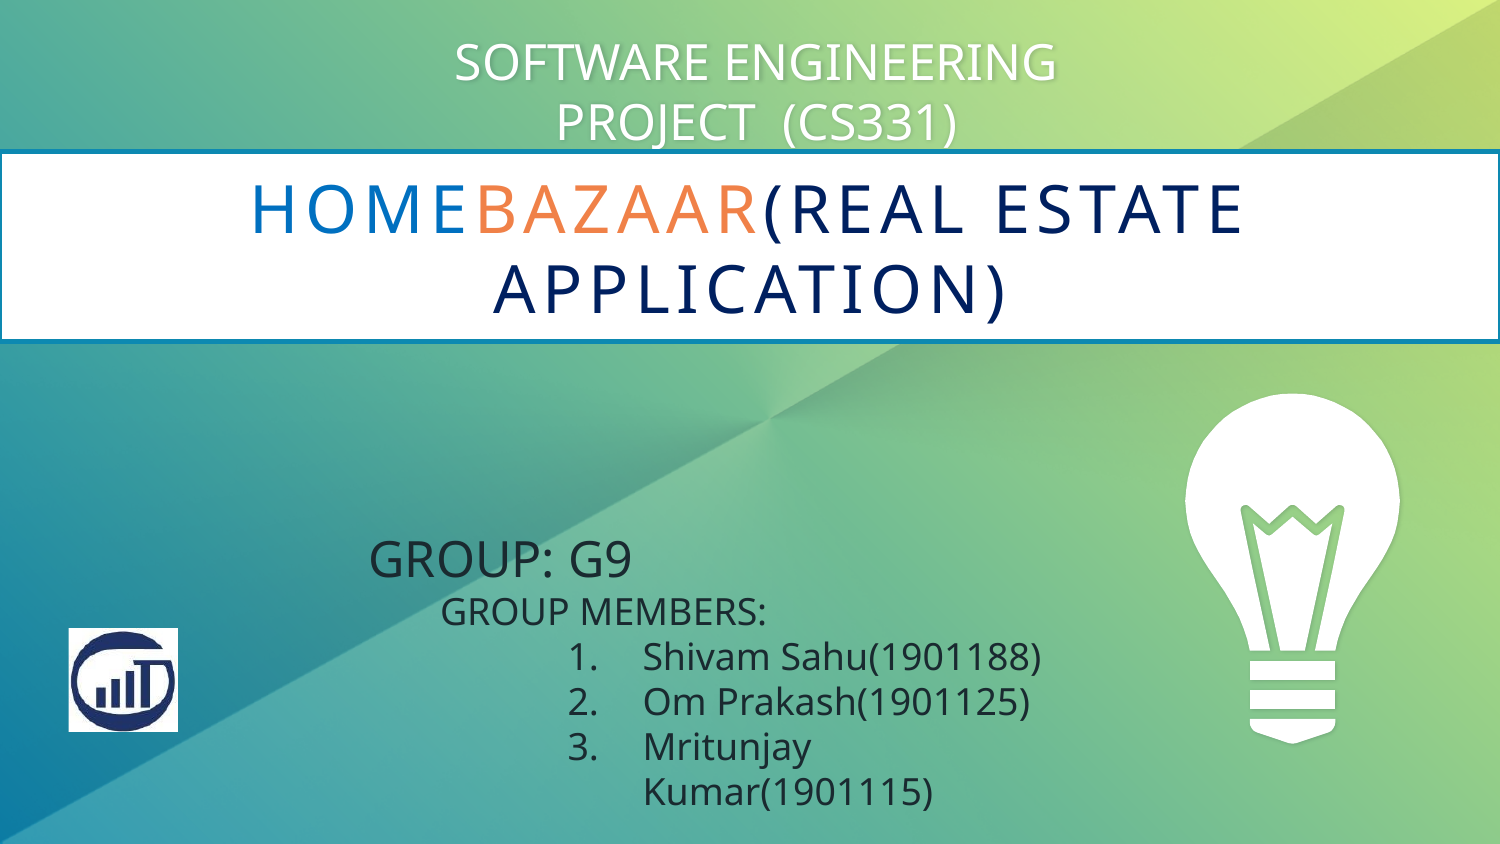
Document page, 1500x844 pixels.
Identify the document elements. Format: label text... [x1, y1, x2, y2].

text_box [68, 628, 178, 732]
text_box HOMEBAZAAR(REAL ESTATE APPLICATION) [0, 149, 1500, 344]
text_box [1184, 393, 1401, 744]
picture [0, 0, 1500, 148]
picture [0, 345, 1500, 844]
text_box SOFTWARE ENGINEERING PROJECT (CS331) [426, 28, 1087, 149]
text_box GROUP: G9 GROUP MEMBERS: Shivam Sahu(1901188) Om Prakash(1901125) Mritunjay Kumar(1901115) [342, 525, 1089, 844]
